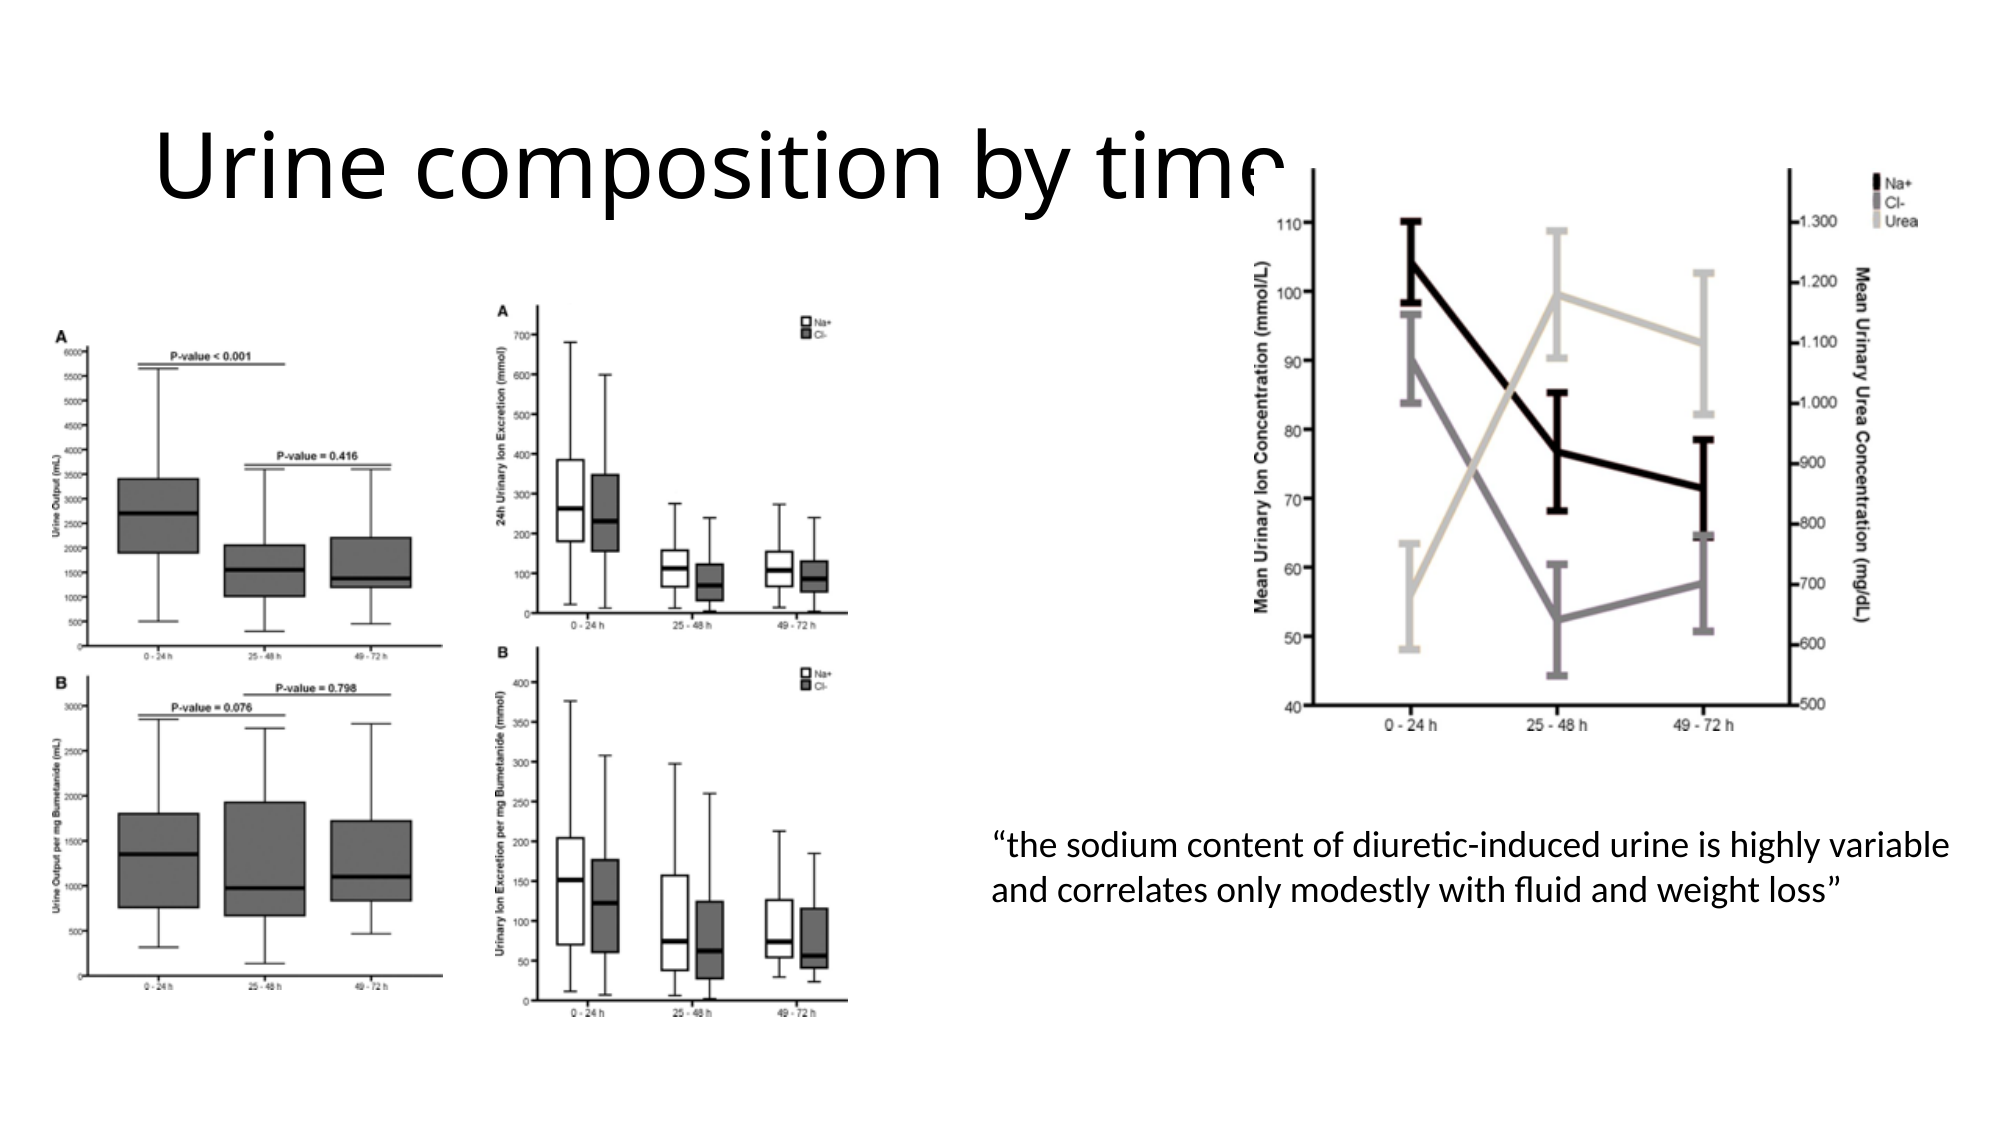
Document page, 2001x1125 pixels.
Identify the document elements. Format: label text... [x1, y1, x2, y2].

title Urine composition by time [137, 59, 1863, 278]
picture [52, 330, 443, 990]
picture [1254, 168, 1918, 732]
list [495, 303, 848, 1017]
text_box “the sodium content of diuretic-induced urine is highly variable and correlates only modestly with fluid and weight loss” [901, 812, 2000, 918]
